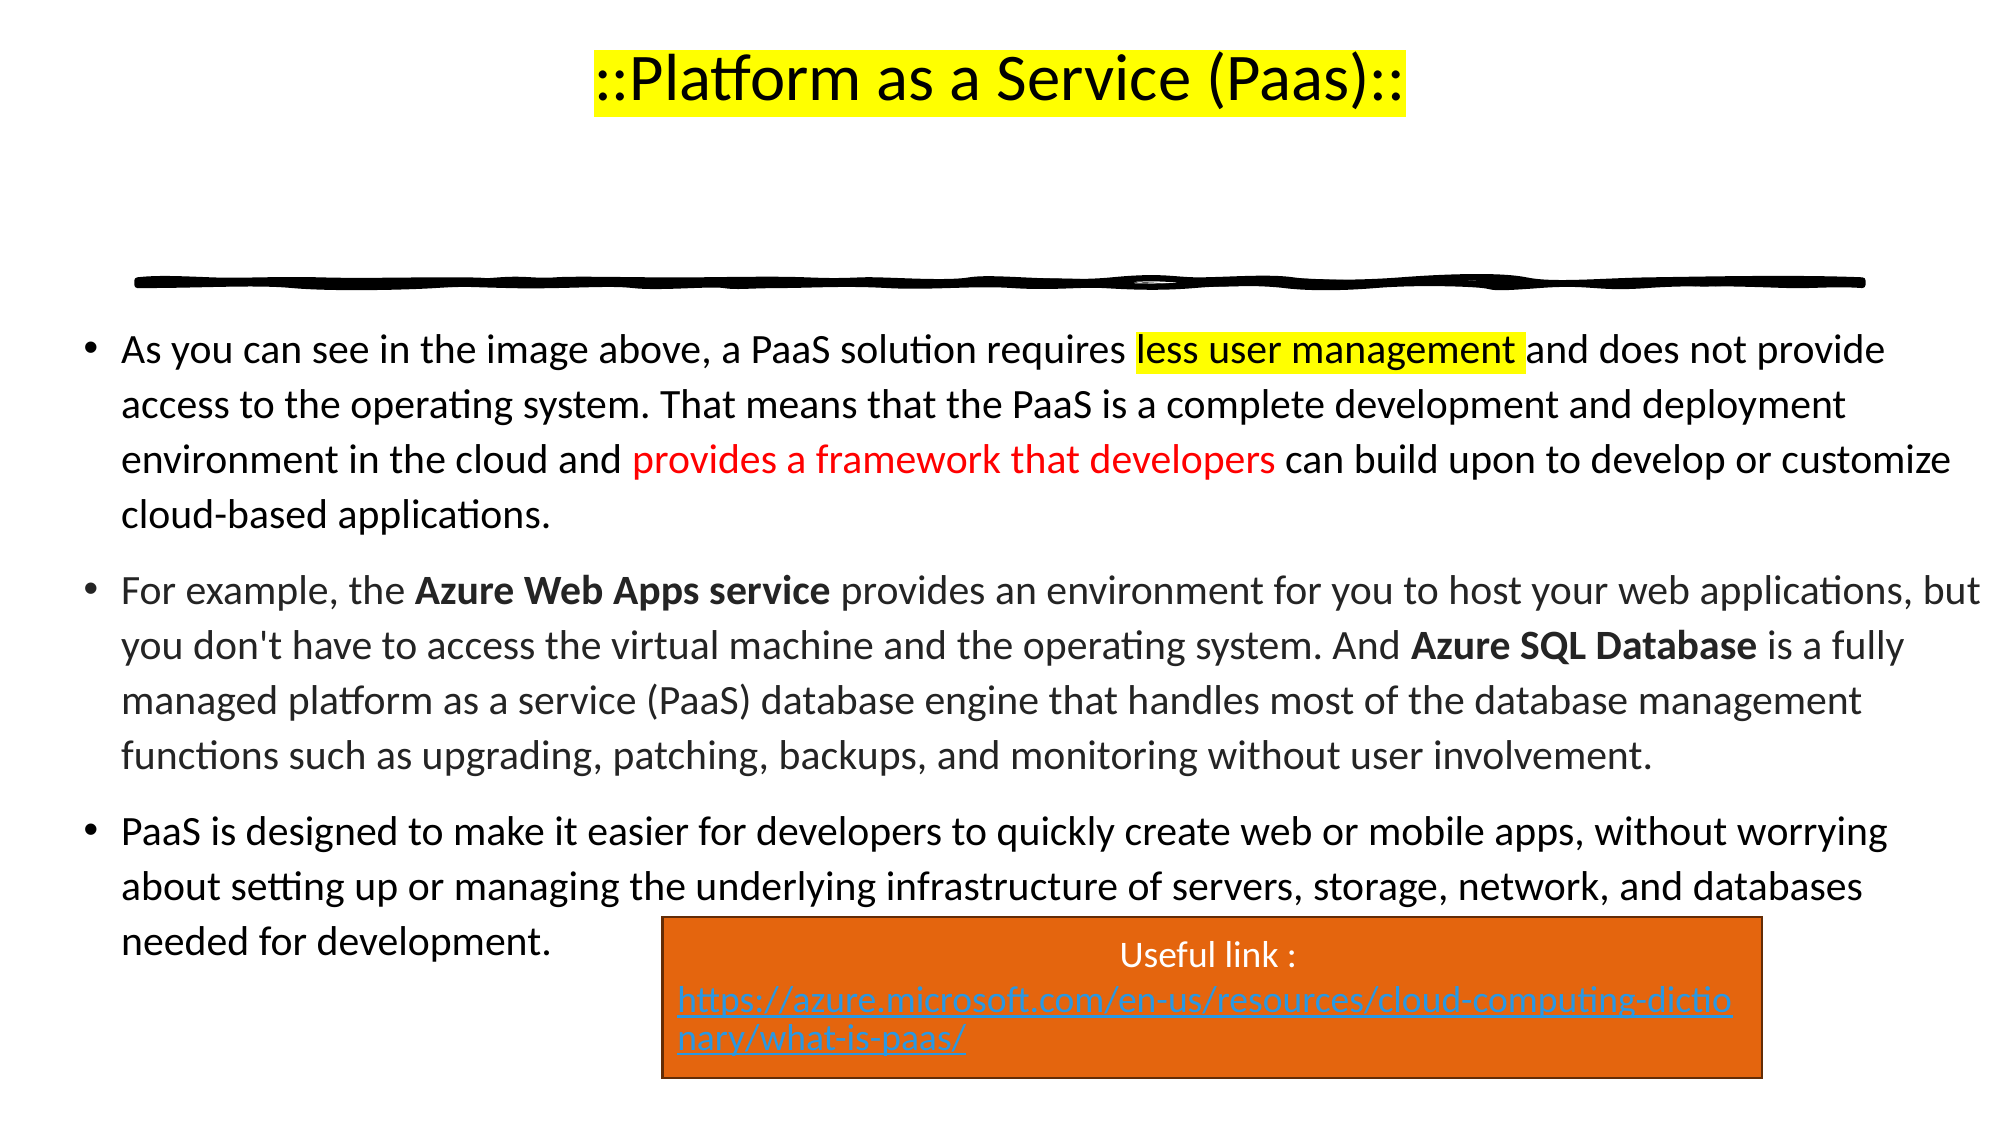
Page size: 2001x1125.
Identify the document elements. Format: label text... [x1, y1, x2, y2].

list As you can see in the image above, a PaaS solution requires less user management and does not provide access to the operating system. That means that the PaaS is a complete development and deployment environment in the cloud and provides a framework that developers can build upon to develop or customize cloud-based applications. For example, the Azure Web Apps service provides an environment for you to host your web applications, but you don't have to access the virtual machine and the operating system. And Azure SQL Database is a fully managed platform as a service (PaaS) database engine that handles most of the database management functions such as upgrading, patching, backups, and monitoring without user involvement. PaaS is designed to make it easier for developers to quickly create web or mobile apps, without worrying about setting up or managing the underlying infrastructure of servers, storage, network, and databases needed for development. [68, 309, 2000, 1079]
title ::Platform as a Service (Paas):: [137, 19, 1863, 129]
text_box Useful link : https://azure.microsoft.com/en-us/resources/cloud-computing-dictionary/what-is-paas/ [661, 916, 1763, 1079]
